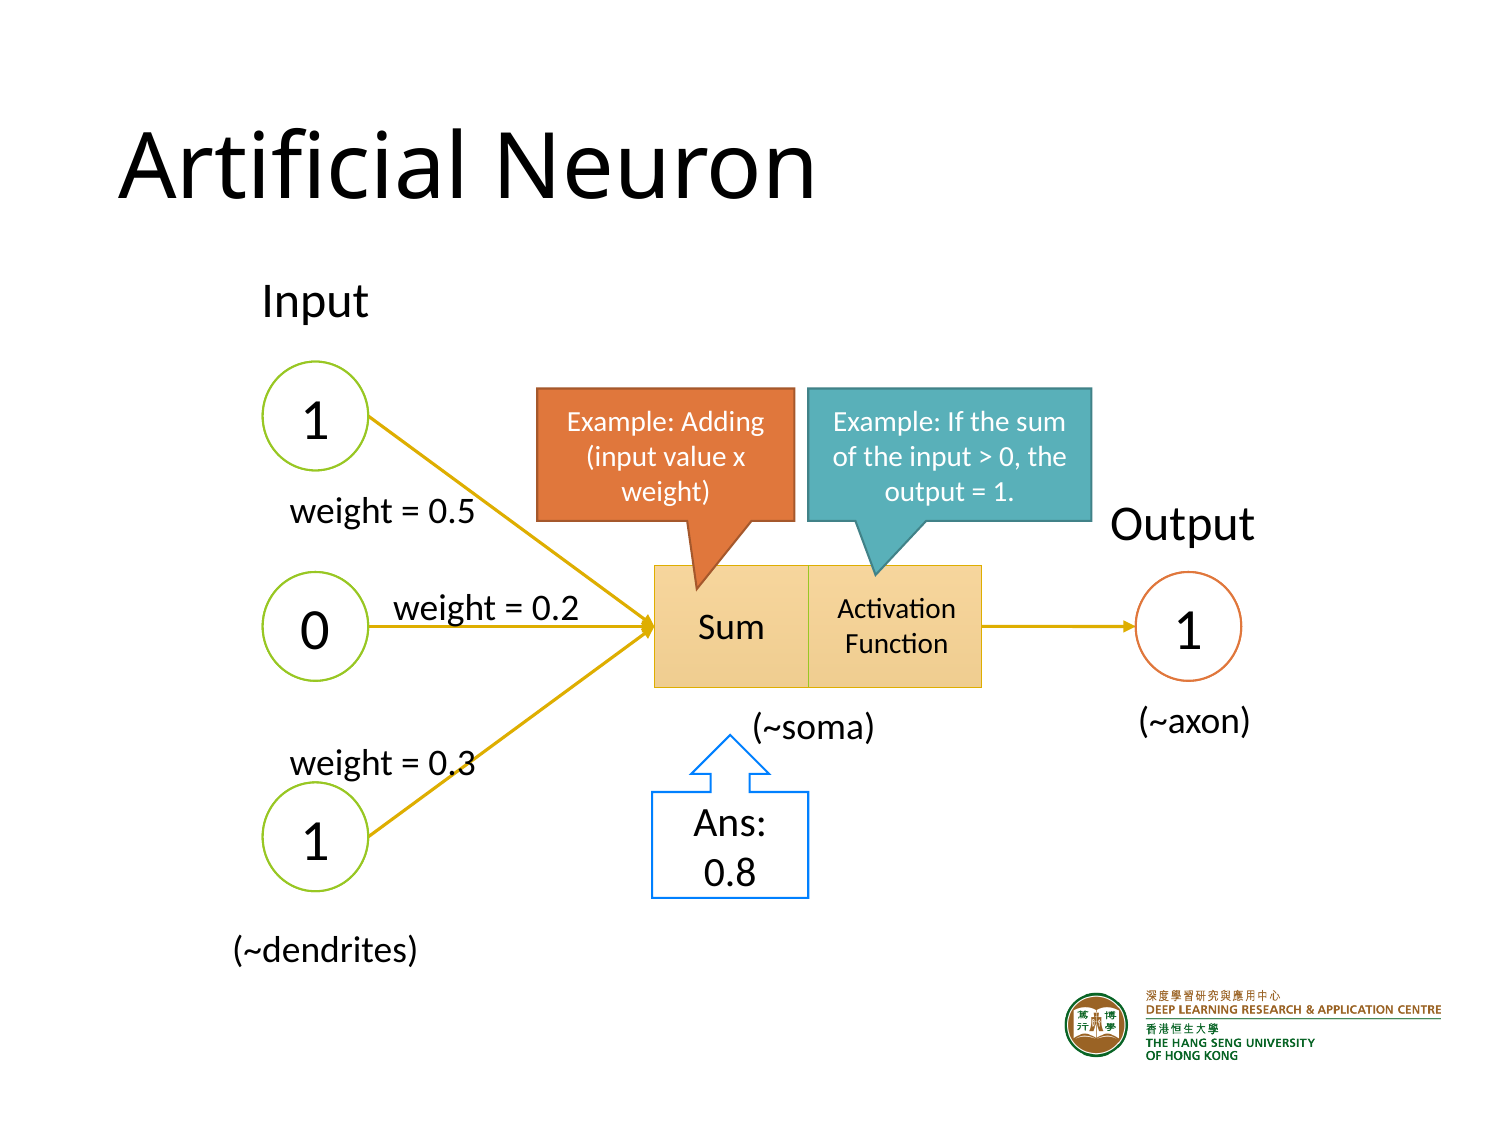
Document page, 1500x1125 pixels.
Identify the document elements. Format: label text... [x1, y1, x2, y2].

text_box (~dendrites) [217, 917, 445, 977]
title Artificial Neuron [103, 59, 1397, 278]
text_box Output [1095, 483, 1282, 559]
text_box 0 [261, 570, 368, 682]
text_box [368, 416, 655, 626]
text_box 1 [261, 360, 370, 472]
text_box 1 [261, 791, 370, 893]
text_box (~axon) [1123, 688, 1267, 748]
picture [1056, 975, 1459, 1074]
text_box Example: Adding (input value x weight) [536, 387, 796, 592]
text_box Activation Function [809, 581, 985, 667]
text_box Sum [675, 594, 788, 655]
text_box Ans: 0.8 [651, 733, 810, 899]
text_box weight = 0.3 [274, 730, 368, 791]
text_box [368, 626, 655, 837]
text_box Example: If the sum of the input > 0, the output = 1. [807, 387, 1093, 577]
text_box weight = 0.5 [274, 478, 368, 538]
text_box [809, 565, 982, 581]
text_box 1 [1134, 570, 1243, 682]
text_box Input [246, 259, 385, 335]
text_box [809, 667, 982, 688]
text_box [655, 565, 808, 688]
text_box (~soma) [736, 694, 891, 755]
